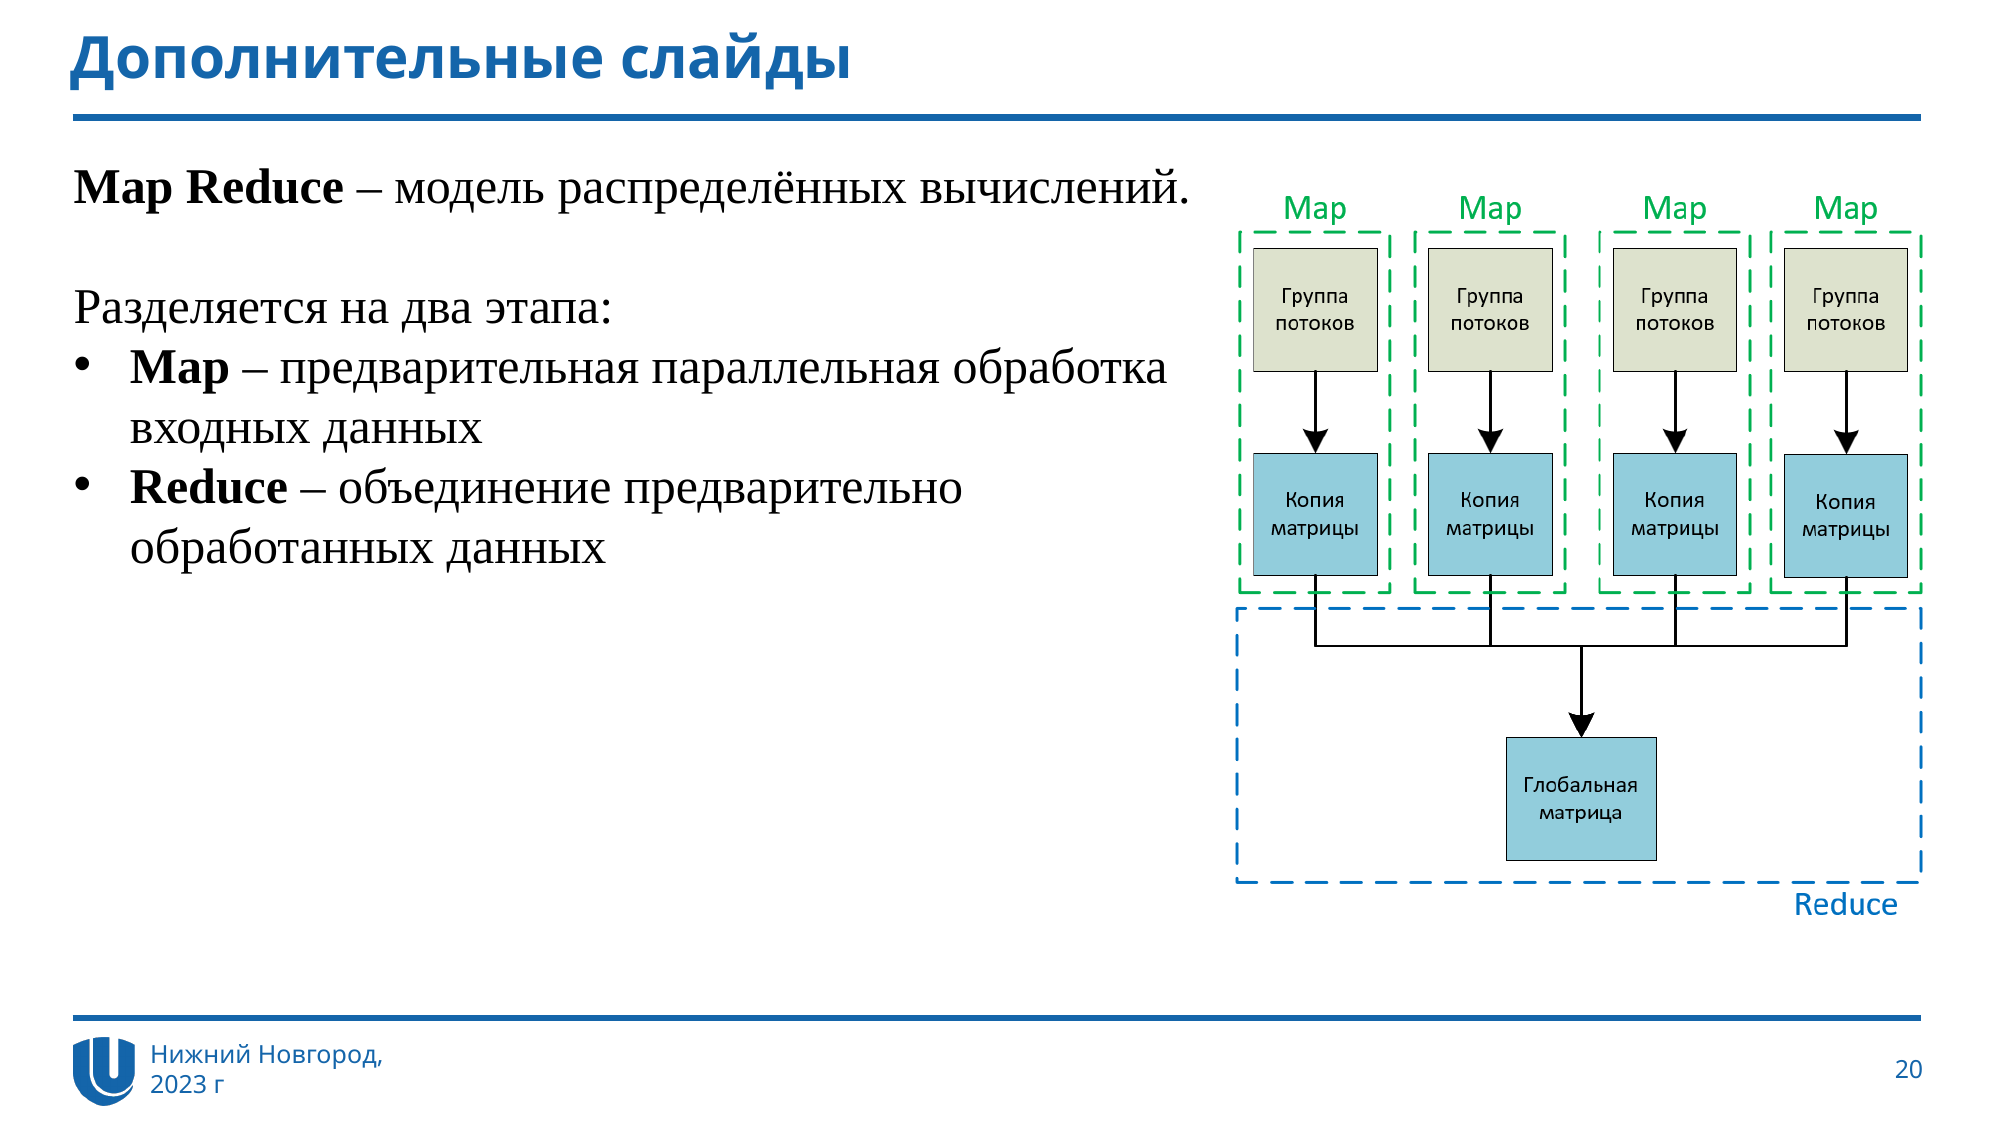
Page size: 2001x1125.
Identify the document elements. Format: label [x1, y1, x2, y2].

picture [1210, 184, 1945, 941]
text_box [55, 12, 1938, 1107]
